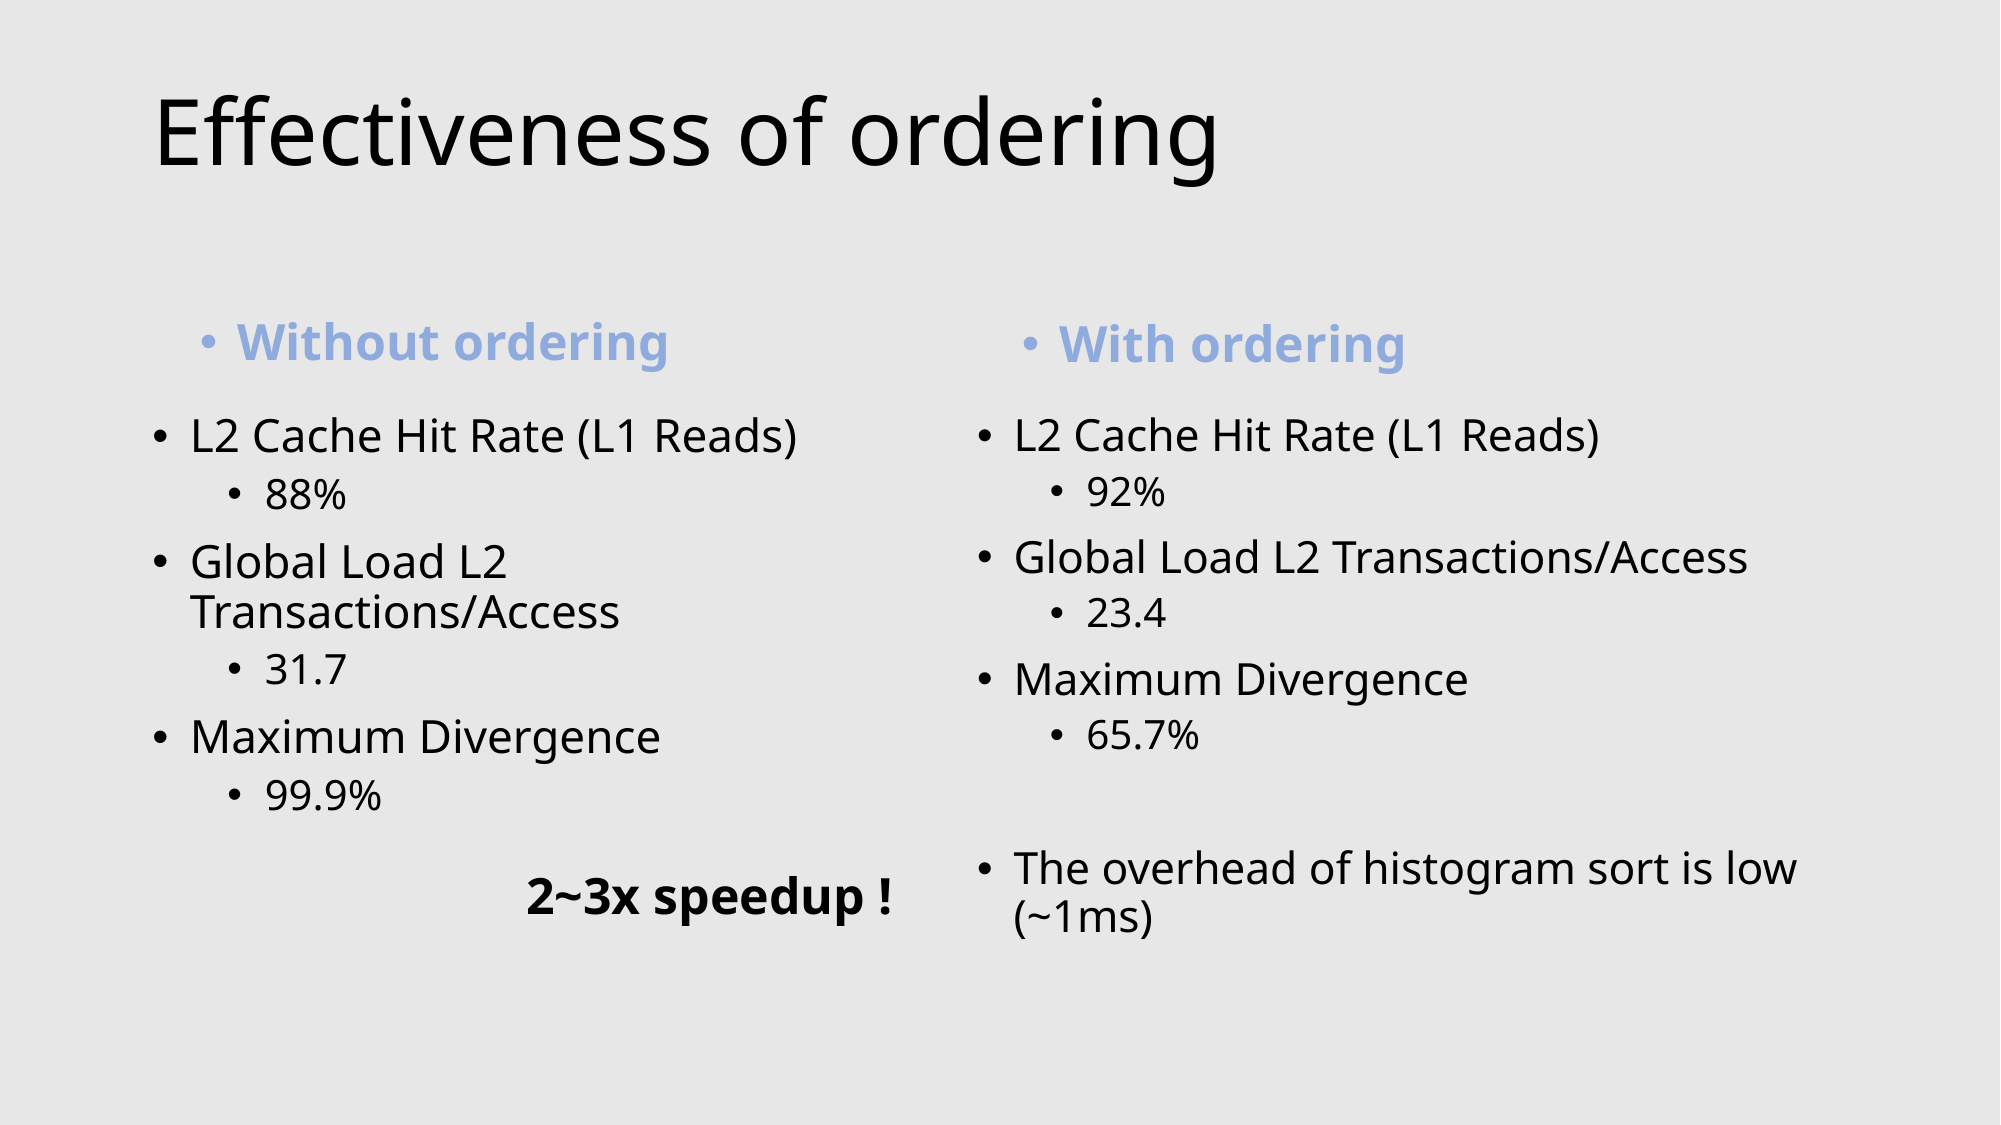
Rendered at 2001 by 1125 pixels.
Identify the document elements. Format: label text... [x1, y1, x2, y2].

title Effectiveness of ordering [137, 59, 1863, 212]
text_box Without ordering [184, 310, 938, 405]
text_box 2~3x speedup ! [511, 856, 938, 940]
text_box With ordering [1007, 311, 1763, 406]
text_box L2 Cache Hit Rate (L1 Reads) 92% Global Load L2 Transactions/Access 23.4 Maximum Divergence 65.7% The overhead of histogram sort is low (~1ms) [962, 406, 1924, 954]
text_box L2 Cache Hit Rate (L1 Reads) 88% Global Load L2 Transactions/Access 31.7 Maximum Divergence 99.9% [137, 406, 956, 940]
